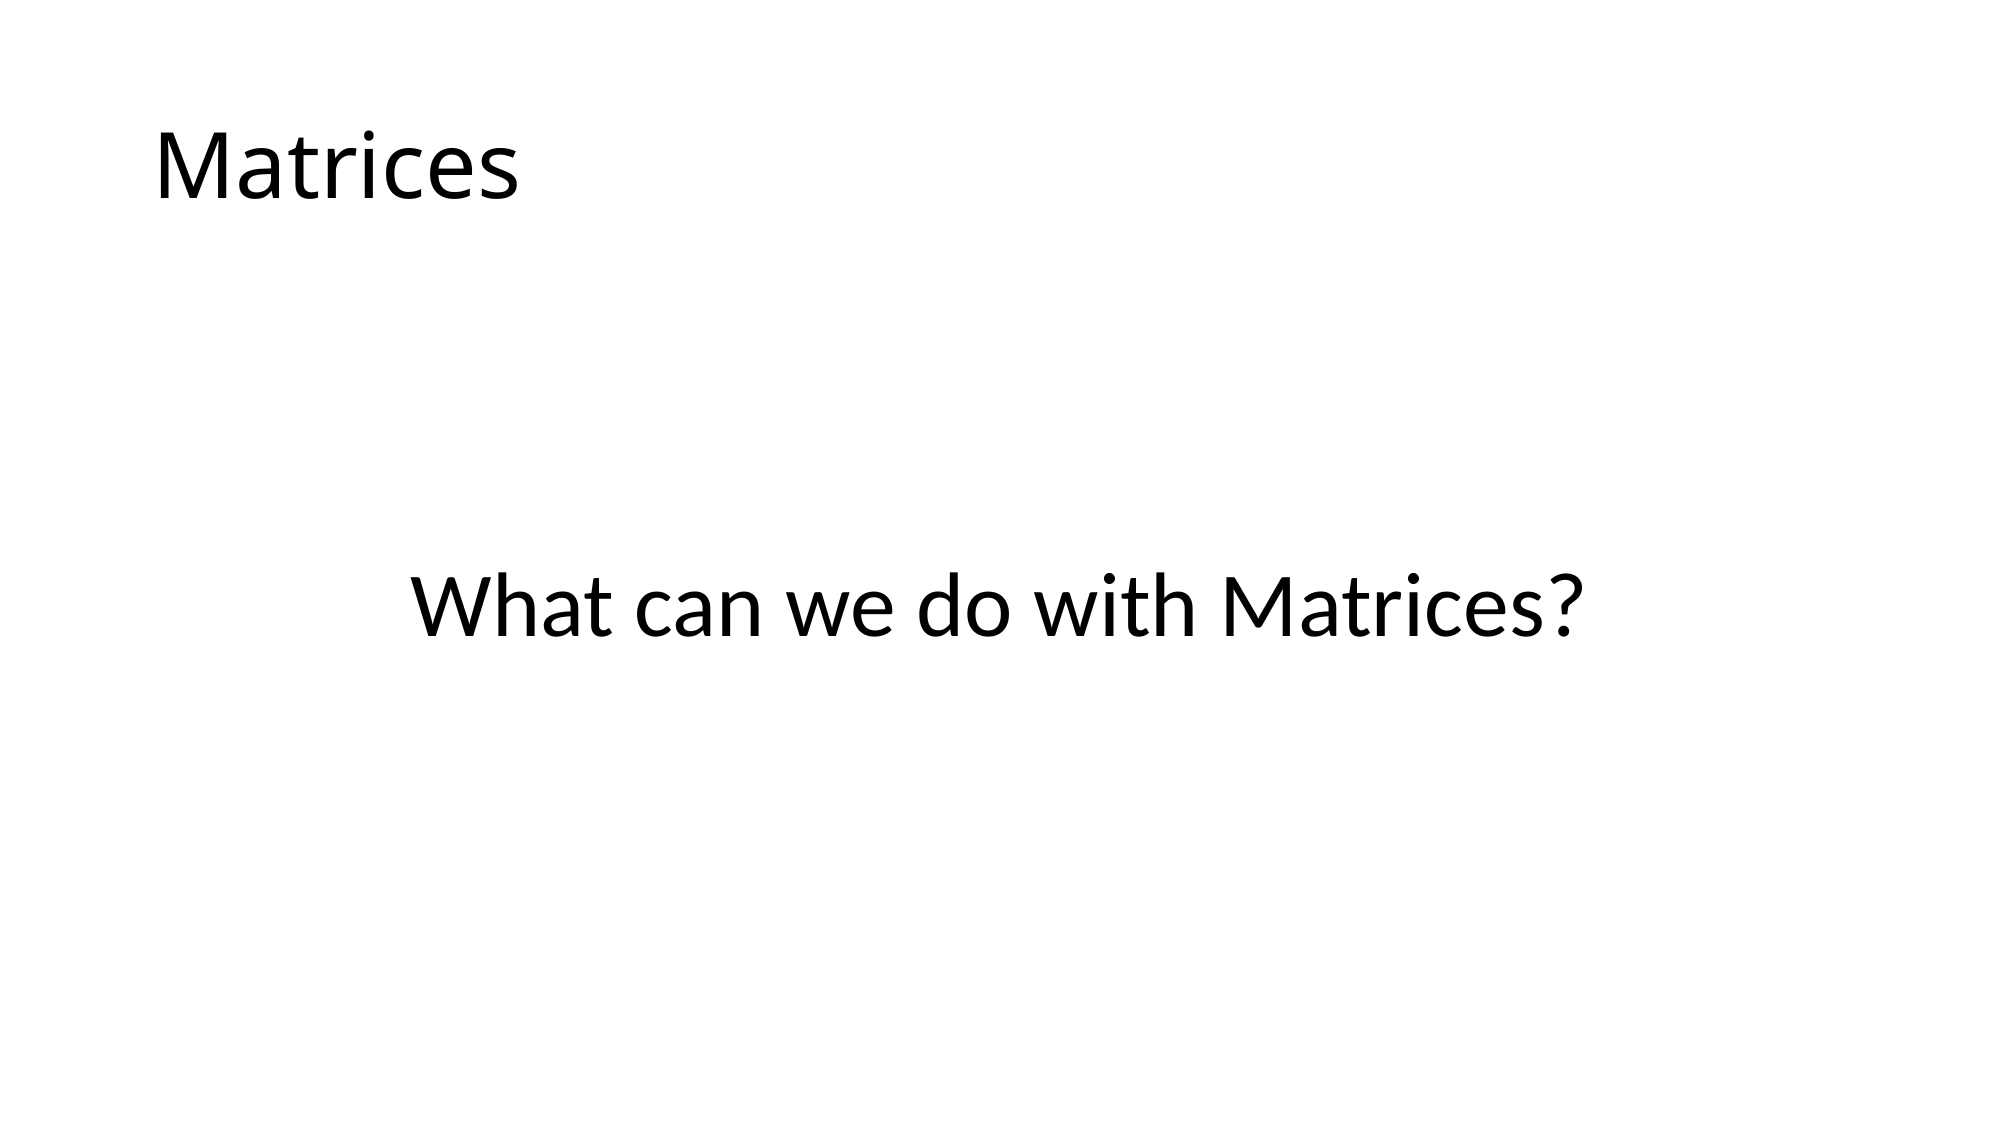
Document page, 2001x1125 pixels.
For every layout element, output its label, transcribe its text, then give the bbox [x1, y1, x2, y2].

title Matrices [137, 59, 1863, 278]
list What can we do with Matrices? [137, 299, 1863, 1014]
